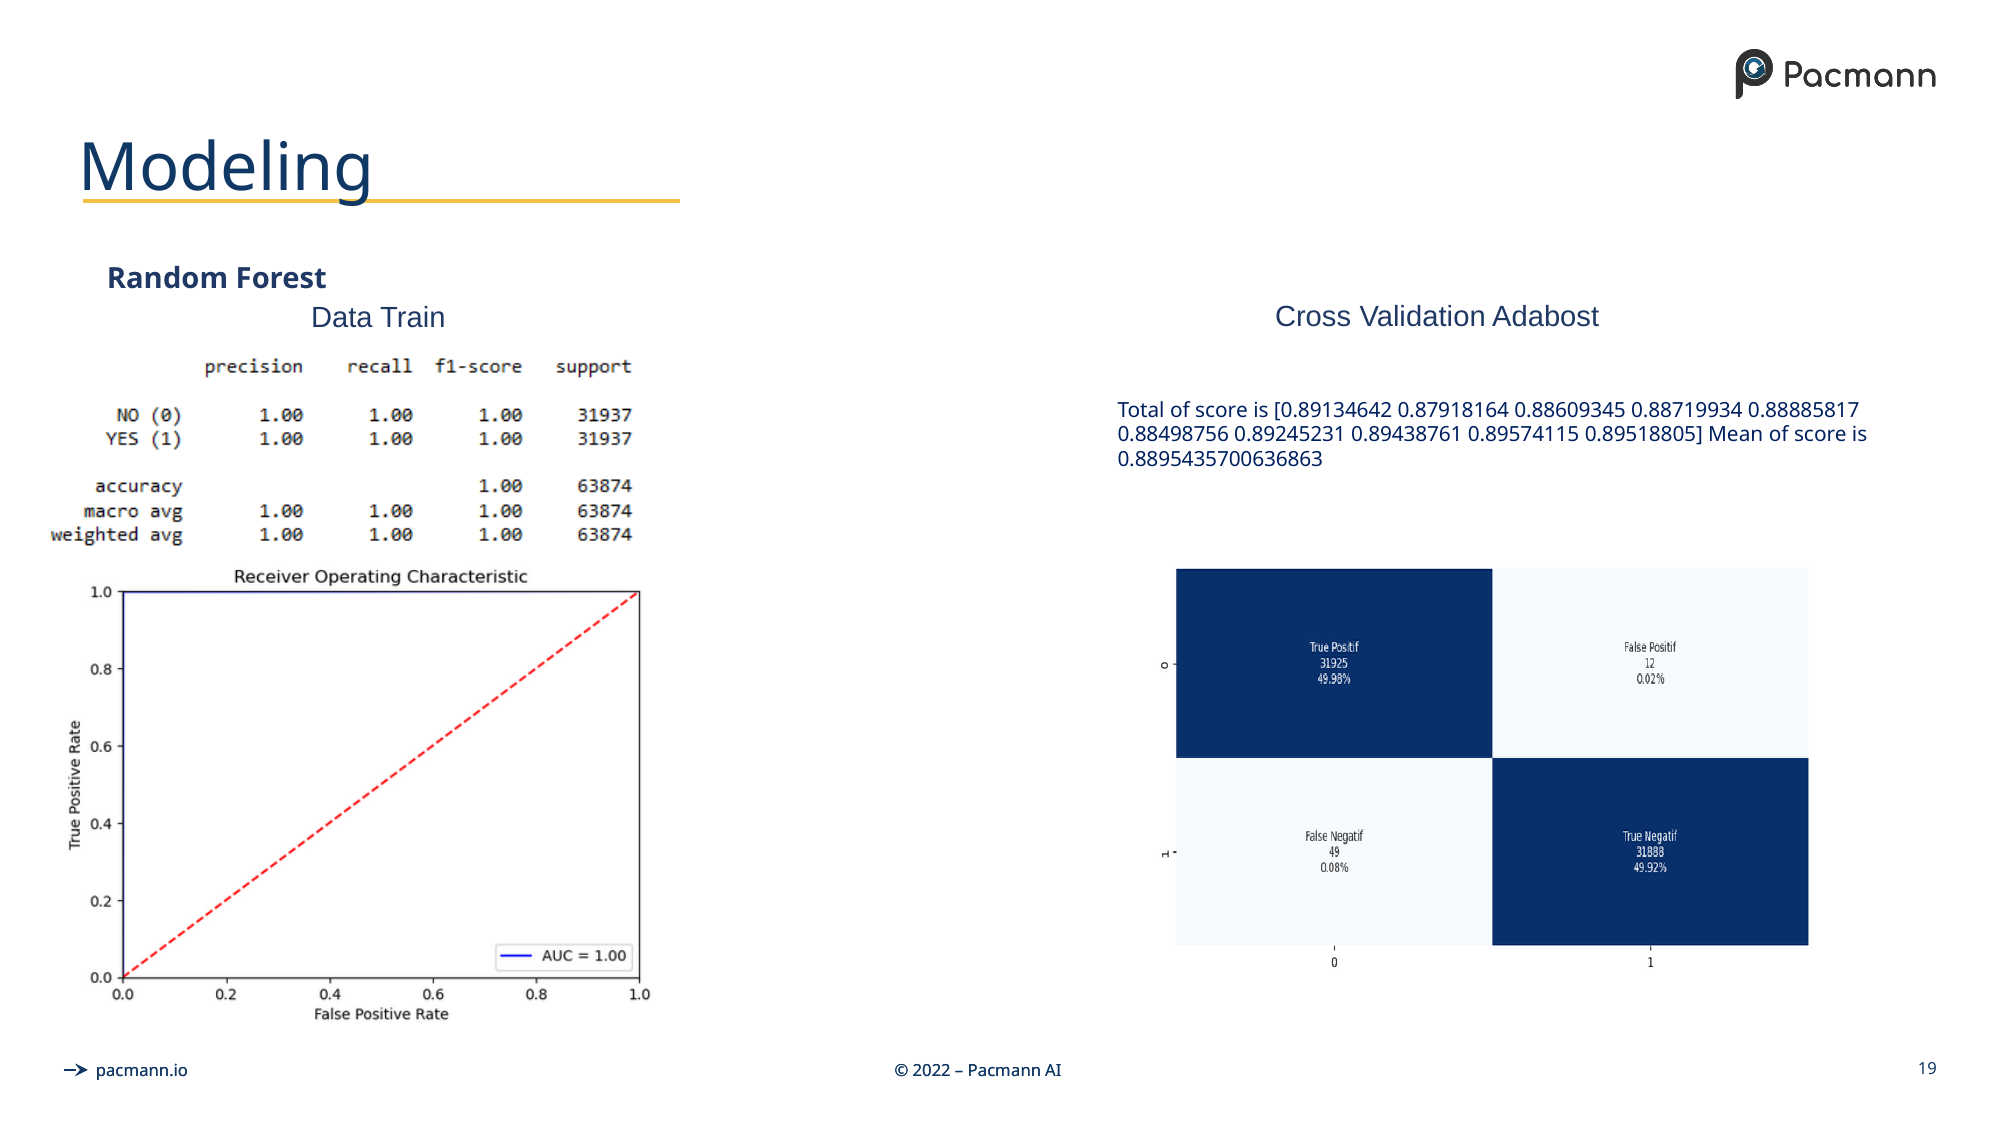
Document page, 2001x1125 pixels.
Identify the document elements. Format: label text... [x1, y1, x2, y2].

picture [42, 354, 684, 1026]
text_box Cross Validation Adabost [1260, 289, 1615, 340]
picture [1707, 36, 1966, 112]
text_box Random Forest [92, 252, 343, 302]
picture [1154, 562, 1820, 975]
title Modeling [63, 59, 1935, 278]
text_box Data Train [296, 290, 461, 341]
text_box Total of score is [0.89134642 0.87918164 0.88609345 0.88719934 0.88885817 0.88498756 0.89245231 0.89438761 0.89574115 0.89518805] Mean of score is 0.8895435700636863 [1117, 396, 1911, 472]
